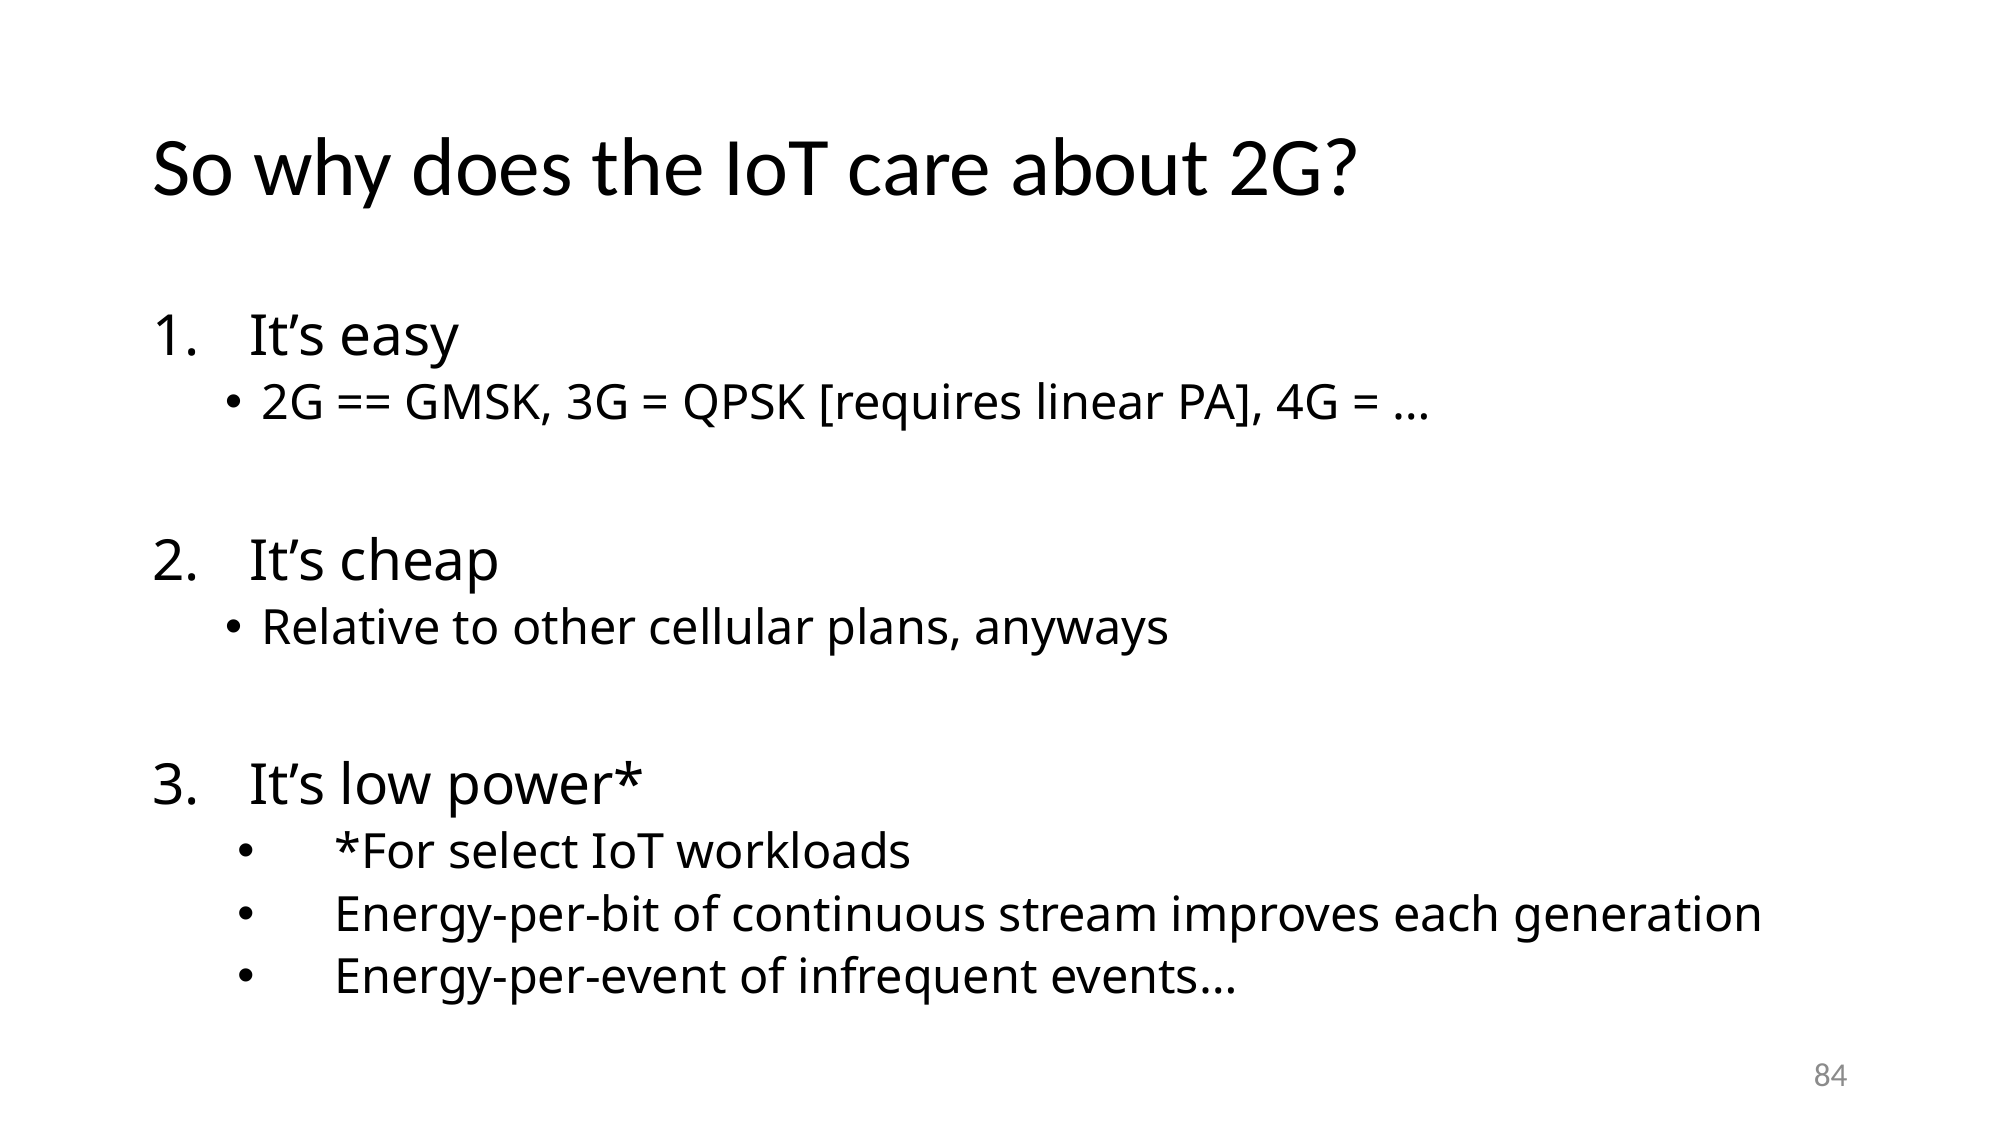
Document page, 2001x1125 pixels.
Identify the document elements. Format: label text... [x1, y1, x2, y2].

list It’s easy 2G == GMSK, 3G = QPSK [requires linear PA], 4G = … It’s cheap Relative to other cellular plans, anyways It’s low power* *For select IoT workloads Energy-per-bit of continuous stream improves each generation Energy-per-event of infrequent events… [137, 299, 1863, 1014]
title So why does the IoT care about 2G? [137, 59, 1863, 278]
slide_number 84 [1412, 1042, 1863, 1103]
